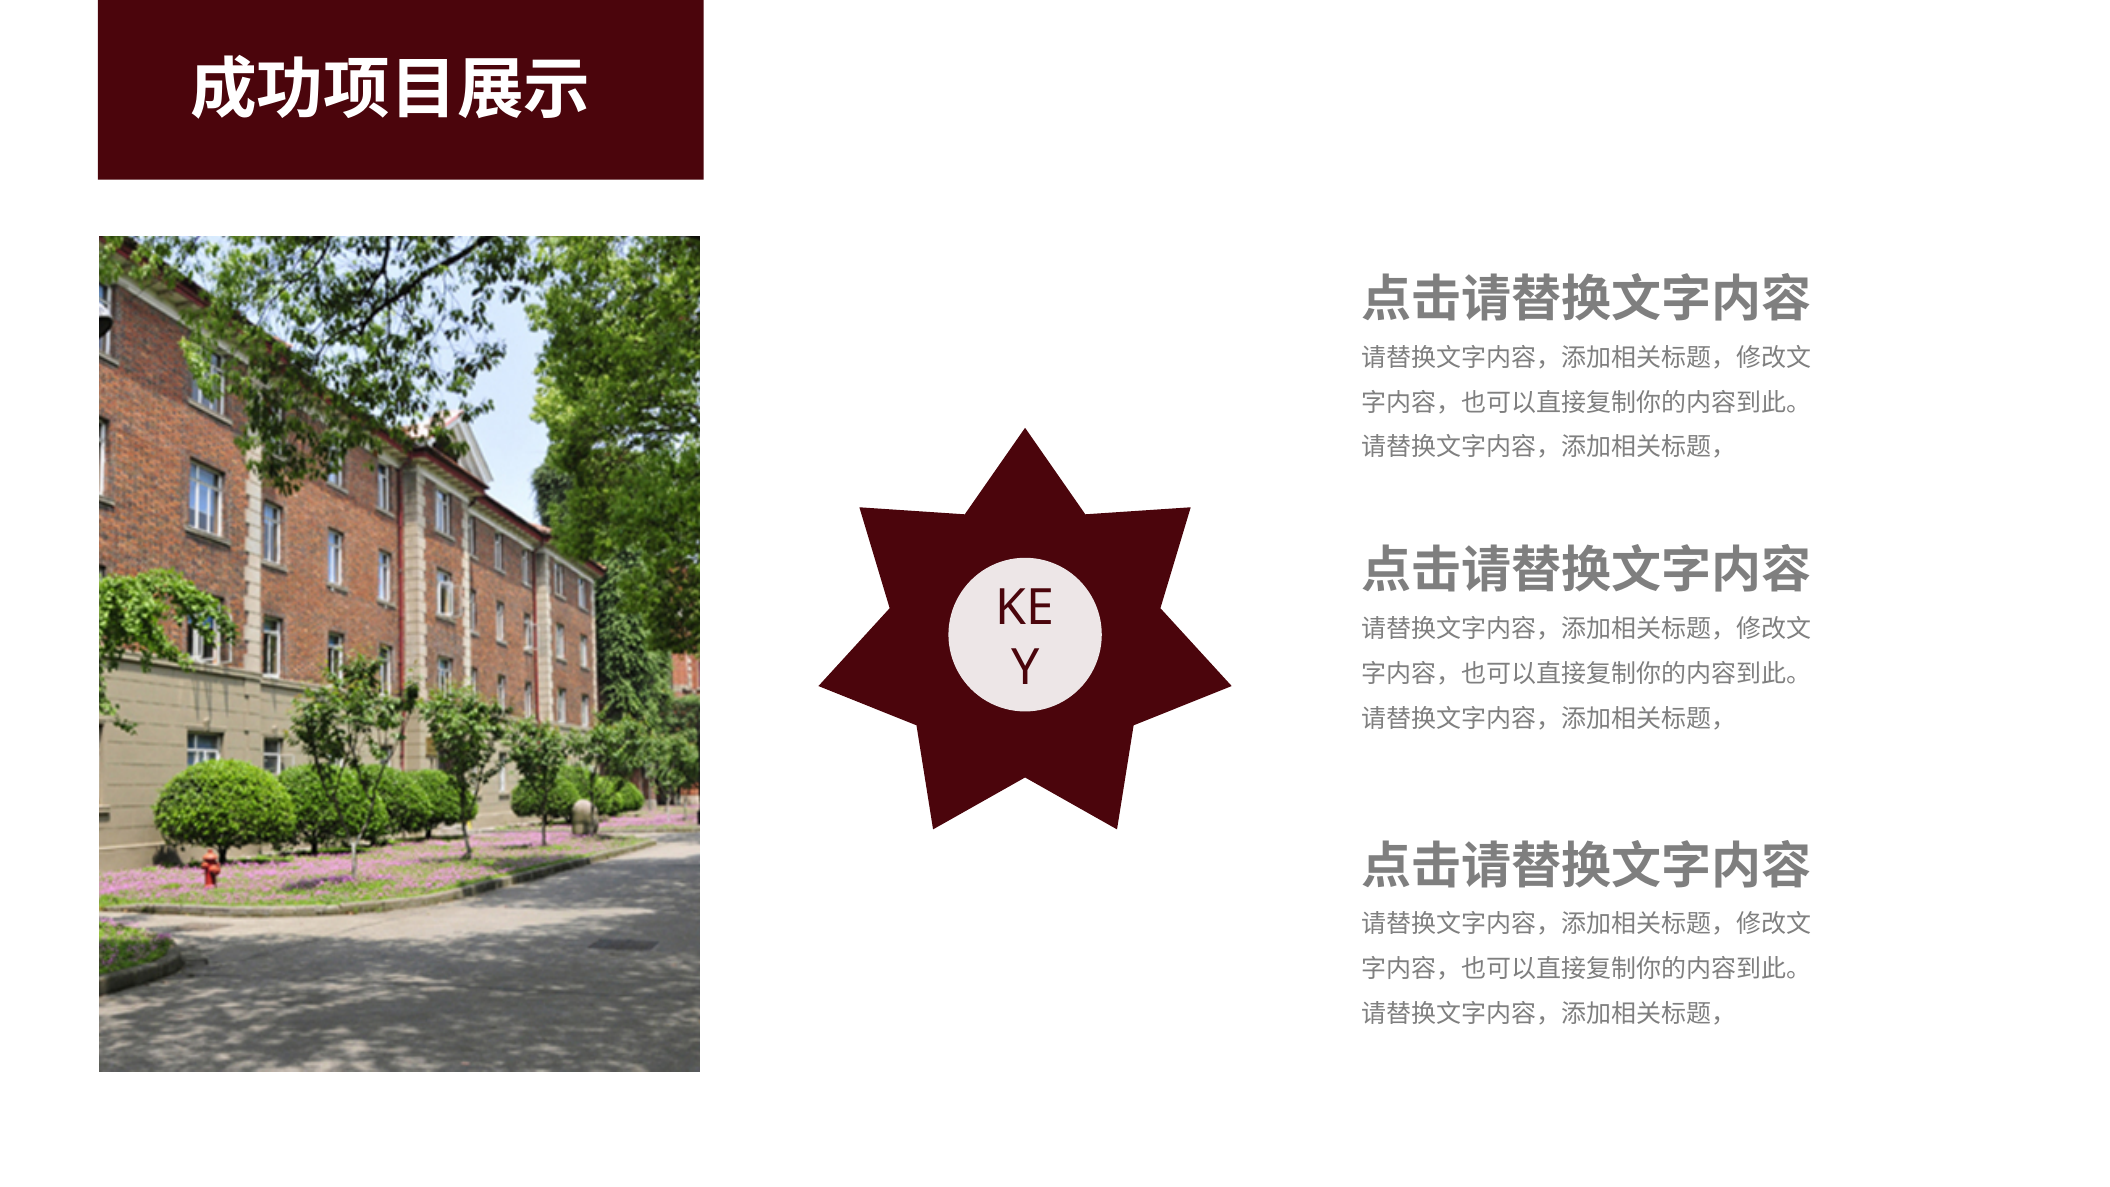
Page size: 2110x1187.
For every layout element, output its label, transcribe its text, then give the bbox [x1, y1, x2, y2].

picture [97, 244, 701, 1078]
text_box 点击请替换文字内容 请替换文字内容，添加相关标题，修改文字内容，也可以直接复制你的内容到此。请替换文字内容，添加相关标题， [1384, 236, 1823, 461]
text_box 点击请替换文字内容 请替换文字内容，添加相关标题，修改文字内容，也可以直接复制你的内容到此。请替换文字内容，添加相关标题， [1384, 803, 1823, 1028]
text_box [0, 73, 1384, 1187]
text_box [97, 0, 705, 73]
text_box 成功项目展示 [175, 37, 606, 73]
text_box 点击请替换文字内容 请替换文字内容，添加相关标题，修改文字内容，也可以直接复制你的内容到此。请替换文字内容，添加相关标题， [1384, 507, 1823, 733]
